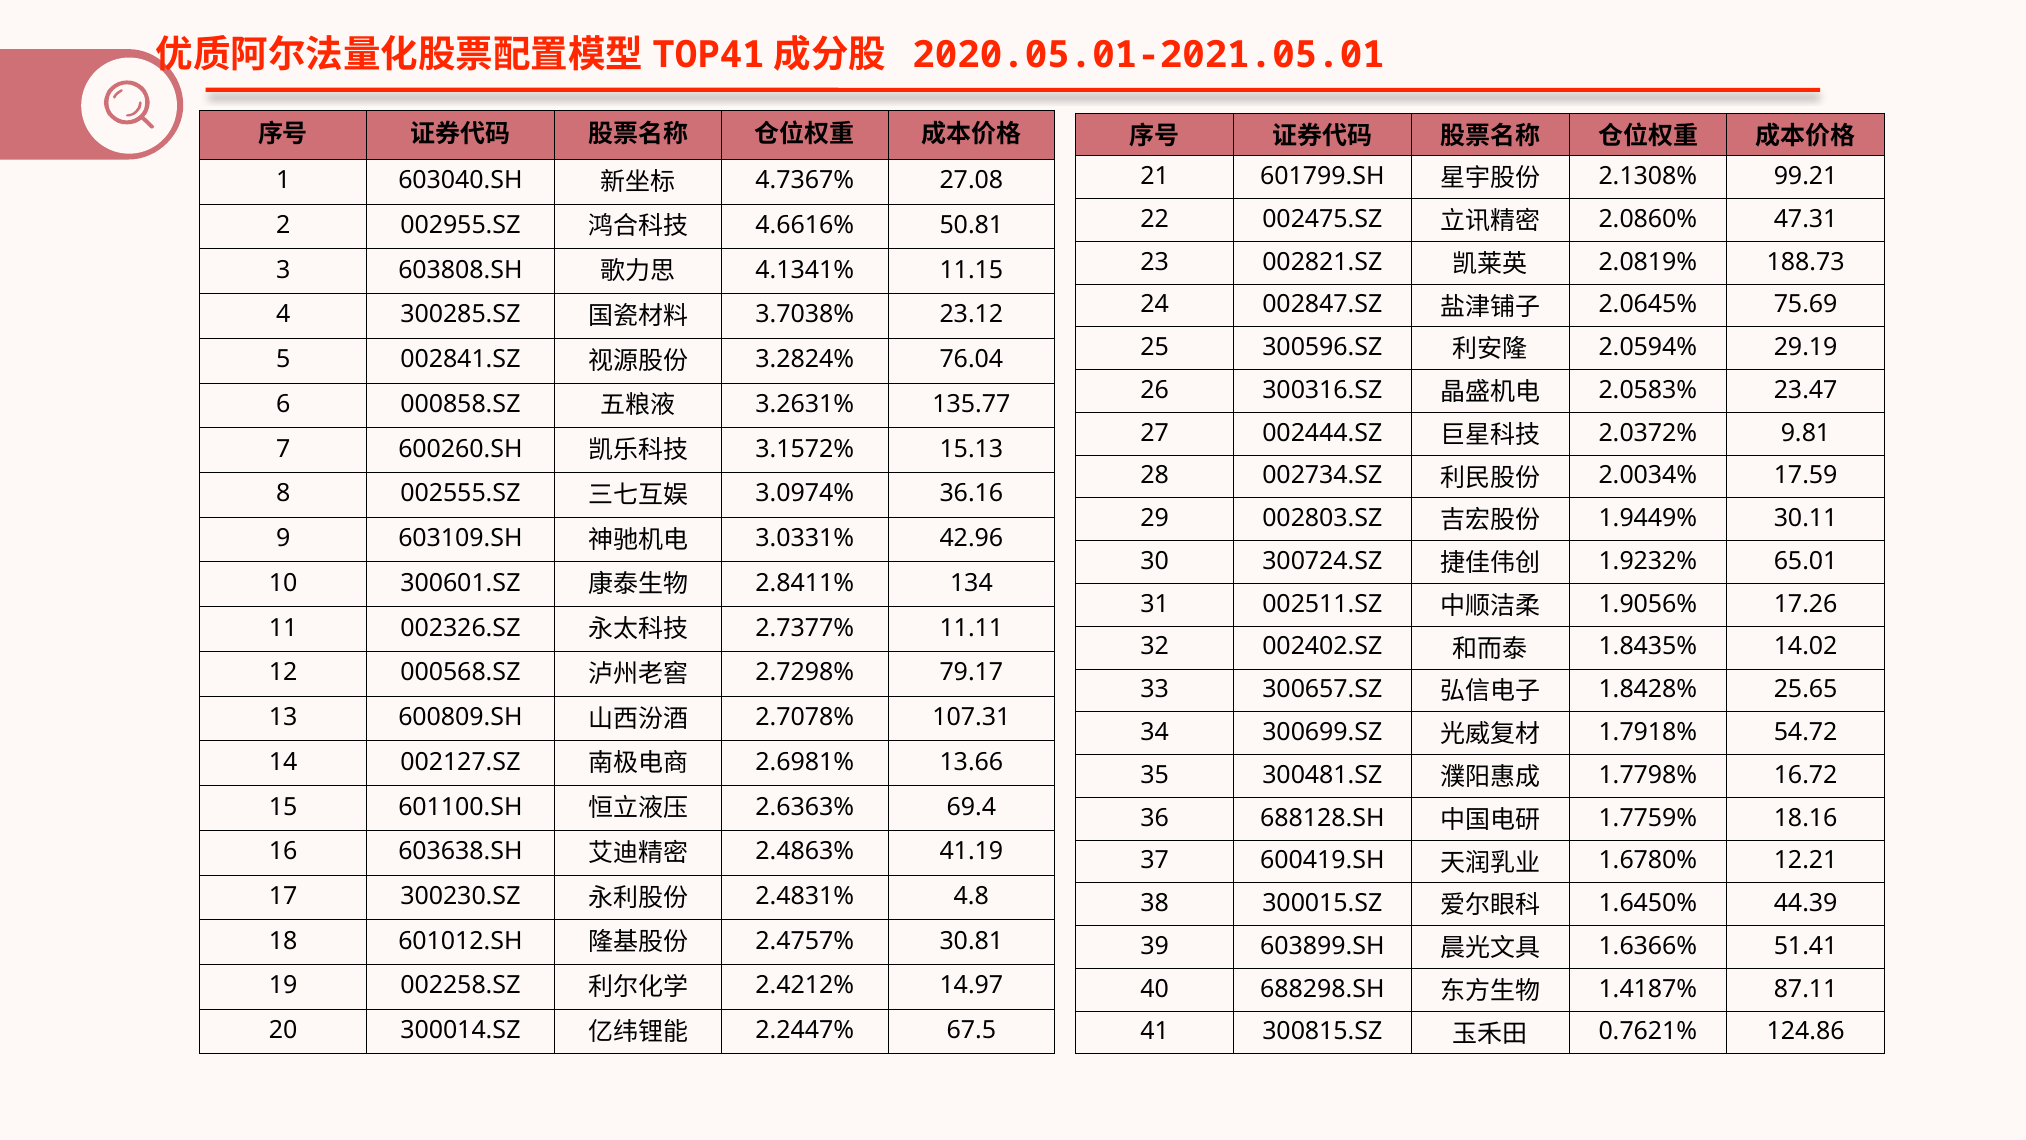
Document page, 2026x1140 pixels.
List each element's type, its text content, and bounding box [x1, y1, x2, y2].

table_cell 2.4863% [722, 831, 888, 875]
table_cell 79.17 [889, 652, 1054, 696]
table_cell 3.0331% [722, 518, 888, 561]
table_header 序号 [1076, 114, 1233, 155]
table_cell 16 [200, 831, 366, 875]
table_header 成本价格 [889, 111, 1054, 159]
table_cell 87.11 [1727, 969, 1884, 1011]
table_cell 鸿合科技 [555, 205, 721, 248]
table_cell 15.13 [889, 428, 1054, 472]
table_cell 3.0974% [722, 473, 888, 517]
table_cell 玉禾田 [1412, 1012, 1569, 1053]
table_cell 2.0372% [1570, 413, 1726, 455]
table_cell 1.7798% [1570, 755, 1726, 797]
table_cell 29.19 [1727, 327, 1884, 369]
table_cell 2 [200, 205, 366, 248]
table_cell 601100.SH [367, 786, 554, 830]
table_cell 山西汾酒 [555, 697, 721, 740]
table_cell 41 [1076, 1012, 1233, 1053]
table_cell 32 [1076, 627, 1233, 669]
table_header 仓位权重 [1570, 114, 1726, 155]
table_cell 54.72 [1727, 712, 1884, 754]
table_cell 188.73 [1727, 242, 1884, 284]
table_cell 2.4757% [722, 920, 888, 964]
table_cell 69.4 [889, 786, 1054, 830]
table_cell 23.47 [1727, 370, 1884, 412]
table_cell 2.4831% [722, 876, 888, 919]
table_cell 9.81 [1727, 413, 1884, 455]
table_cell 南极电商 [555, 741, 721, 785]
table_cell 002841.SZ [367, 339, 554, 383]
table_cell 1.6366% [1570, 926, 1726, 968]
table_cell 2.6981% [722, 741, 888, 785]
table_cell 爱尔眼科 [1412, 883, 1569, 925]
table_header 仓位权重 [722, 111, 888, 159]
table_cell 凯乐科技 [555, 428, 721, 472]
table_header 序号 [200, 111, 366, 159]
table_cell 1.4187% [1570, 969, 1726, 1011]
table_cell 20 [200, 1010, 366, 1053]
table_cell 30.81 [889, 920, 1054, 964]
table_cell 14.97 [889, 965, 1054, 1009]
table_cell 2.1308% [1570, 156, 1726, 198]
table_cell 34 [1076, 712, 1233, 754]
table_cell 300230.SZ [367, 876, 554, 919]
table_cell 4.7367% [722, 160, 888, 204]
table_cell 33 [1076, 670, 1233, 711]
table_cell 30 [1076, 541, 1233, 583]
table_cell 38 [1076, 883, 1233, 925]
table_cell 1.8428% [1570, 670, 1726, 711]
table_cell 1 [200, 160, 366, 204]
table_cell 13.66 [889, 741, 1054, 785]
table_cell 歌力思 [555, 249, 721, 293]
table_cell 吉宏股份 [1412, 498, 1569, 540]
table_cell 603808.SH [367, 249, 554, 293]
table_cell 利尔化学 [555, 965, 721, 1009]
table_cell 5 [200, 339, 366, 383]
table_cell 31 [1076, 584, 1233, 626]
table_header 证券代码 [367, 111, 554, 159]
table_cell 4.1341% [722, 249, 888, 293]
table_cell 2.0583% [1570, 370, 1726, 412]
table_cell 30.11 [1727, 498, 1884, 540]
table_cell 107.31 [889, 697, 1054, 740]
table_cell 300601.SZ [367, 562, 554, 606]
table_cell 002555.SZ [367, 473, 554, 517]
table_cell 002847.SZ [1234, 285, 1411, 326]
table_cell 44.39 [1727, 883, 1884, 925]
table_cell 002511.SZ [1234, 584, 1411, 626]
table_cell 39 [1076, 926, 1233, 968]
table_cell 2.8411% [722, 562, 888, 606]
table_cell 巨星科技 [1412, 413, 1569, 455]
table_cell 2.2447% [722, 1010, 888, 1053]
table_cell 星宇股份 [1412, 156, 1569, 198]
table_cell 75.69 [1727, 285, 1884, 326]
table_cell 300596.SZ [1234, 327, 1411, 369]
table_cell 688128.SH [1234, 798, 1411, 840]
table_cell 利安隆 [1412, 327, 1569, 369]
table_cell 视源股份 [555, 339, 721, 383]
table_cell 3.2824% [722, 339, 888, 383]
table_cell 利民股份 [1412, 456, 1569, 497]
table_cell 300285.SZ [367, 294, 554, 338]
table_cell 11 [200, 607, 366, 651]
table_cell 天润乳业 [1412, 841, 1569, 882]
table_cell 42.96 [889, 518, 1054, 561]
table_cell 神驰机电 [555, 518, 721, 561]
table_cell 14 [200, 741, 366, 785]
table_cell 002475.SZ [1234, 199, 1411, 241]
table_cell 23 [1076, 242, 1233, 284]
table_cell 光威复材 [1412, 712, 1569, 754]
table_cell 2.0645% [1570, 285, 1726, 326]
table_cell 13 [200, 697, 366, 740]
table_cell 002803.SZ [1234, 498, 1411, 540]
table_cell 17.59 [1727, 456, 1884, 497]
table_cell 永太科技 [555, 607, 721, 651]
table_cell 2.0819% [1570, 242, 1726, 284]
table_cell 002821.SZ [1234, 242, 1411, 284]
table_cell 立讯精密 [1412, 199, 1569, 241]
table_cell 27.08 [889, 160, 1054, 204]
table_cell 14.02 [1727, 627, 1884, 669]
table_cell 18 [200, 920, 366, 964]
table_cell 盐津铺子 [1412, 285, 1569, 326]
table_cell 002734.SZ [1234, 456, 1411, 497]
table_cell 25 [1076, 327, 1233, 369]
table_cell 601799.SH [1234, 156, 1411, 198]
table_cell 26 [1076, 370, 1233, 412]
table_cell 36.16 [889, 473, 1054, 517]
table_cell 2.0594% [1570, 327, 1726, 369]
table_cell 17.26 [1727, 584, 1884, 626]
table_cell 10 [200, 562, 366, 606]
table_cell 1.9232% [1570, 541, 1726, 583]
table_cell 300316.SZ [1234, 370, 1411, 412]
table_cell 五粮液 [555, 384, 721, 427]
table_cell 8 [200, 473, 366, 517]
table_cell 艾迪精密 [555, 831, 721, 875]
table_cell 36 [1076, 798, 1233, 840]
table_cell 000568.SZ [367, 652, 554, 696]
table_cell 晨光文具 [1412, 926, 1569, 968]
table_cell 18.16 [1727, 798, 1884, 840]
table_cell 4 [200, 294, 366, 338]
table_cell 17 [200, 876, 366, 919]
table_cell 2.7078% [722, 697, 888, 740]
table_cell 600809.SH [367, 697, 554, 740]
table_cell 和而泰 [1412, 627, 1569, 669]
table_cell 16.72 [1727, 755, 1884, 797]
table_cell 康泰生物 [555, 562, 721, 606]
table_cell 25.65 [1727, 670, 1884, 711]
table_cell 51.41 [1727, 926, 1884, 968]
table_cell 3.1572% [722, 428, 888, 472]
table_cell 300657.SZ [1234, 670, 1411, 711]
table_cell 300015.SZ [1234, 883, 1411, 925]
table_cell 6 [200, 384, 366, 427]
table_cell 泸州老窖 [555, 652, 721, 696]
table_cell 恒立液压 [555, 786, 721, 830]
table_header 股票名称 [1412, 114, 1569, 155]
table_cell 永利股份 [555, 876, 721, 919]
table_cell 15 [200, 786, 366, 830]
table_cell 中国电研 [1412, 798, 1569, 840]
table_cell 002955.SZ [367, 205, 554, 248]
table_cell 002444.SZ [1234, 413, 1411, 455]
table_cell 28 [1076, 456, 1233, 497]
table_cell 76.04 [889, 339, 1054, 383]
table_cell 23.12 [889, 294, 1054, 338]
table_cell 22 [1076, 199, 1233, 241]
table_cell 19 [200, 965, 366, 1009]
table_cell 1.9056% [1570, 584, 1726, 626]
table_cell 11.11 [889, 607, 1054, 651]
table_cell 603109.SH [367, 518, 554, 561]
table_cell 600419.SH [1234, 841, 1411, 882]
table_cell 1.9449% [1570, 498, 1726, 540]
table_cell 135.77 [889, 384, 1054, 427]
table_cell 688298.SH [1234, 969, 1411, 1011]
table_cell 603899.SH [1234, 926, 1411, 968]
table_cell 002402.SZ [1234, 627, 1411, 669]
table_cell 弘信电子 [1412, 670, 1569, 711]
table_cell 1.7918% [1570, 712, 1726, 754]
table_cell 2.0034% [1570, 456, 1726, 497]
table_cell 600260.SH [367, 428, 554, 472]
table_cell 4.6616% [722, 205, 888, 248]
table_header 股票名称 [555, 111, 721, 159]
table_cell 300481.SZ [1234, 755, 1411, 797]
table_header 成本价格 [1727, 114, 1884, 155]
table_cell 2.7377% [722, 607, 888, 651]
table_cell 濮阳惠成 [1412, 755, 1569, 797]
table_cell 隆基股份 [555, 920, 721, 964]
table_cell 1.8435% [1570, 627, 1726, 669]
table_cell 134 [889, 562, 1054, 606]
table_cell 000858.SZ [367, 384, 554, 427]
table_cell 29 [1076, 498, 1233, 540]
table_cell 1.6780% [1570, 841, 1726, 882]
table_cell 东方生物 [1412, 969, 1569, 1011]
table_cell 37 [1076, 841, 1233, 882]
table_cell 捷佳伟创 [1412, 541, 1569, 583]
table_cell 3.7038% [722, 294, 888, 338]
table_cell 2.6363% [722, 786, 888, 830]
table_cell 新坐标 [555, 160, 721, 204]
table_cell 300699.SZ [1234, 712, 1411, 754]
table_cell 0.7621% [1570, 1012, 1726, 1053]
table_header 证券代码 [1234, 114, 1411, 155]
table_cell 65.01 [1727, 541, 1884, 583]
table_cell 2.0860% [1570, 199, 1726, 241]
table_cell 603040.SH [367, 160, 554, 204]
table_cell 002127.SZ [367, 741, 554, 785]
text_box 优质阿尔法量化股票配置模型TOP41成分股 2020.05.01-2021.05.01 [148, 22, 1393, 83]
table_cell 50.81 [889, 205, 1054, 248]
table_cell 亿纬锂能 [555, 1010, 721, 1053]
table_cell 300815.SZ [1234, 1012, 1411, 1053]
table_cell 300014.SZ [367, 1010, 554, 1053]
table_cell 11.15 [889, 249, 1054, 293]
table_cell 67.5 [889, 1010, 1054, 1053]
table_cell 300724.SZ [1234, 541, 1411, 583]
table_cell 3 [200, 249, 366, 293]
table_cell 3.2631% [722, 384, 888, 427]
table_cell 002326.SZ [367, 607, 554, 651]
table_cell 凯莱英 [1412, 242, 1569, 284]
table_cell 99.21 [1727, 156, 1884, 198]
table_cell 1.7759% [1570, 798, 1726, 840]
table_cell 9 [200, 518, 366, 561]
table_cell 21 [1076, 156, 1233, 198]
table_cell 2.4212% [722, 965, 888, 1009]
table_cell 晶盛机电 [1412, 370, 1569, 412]
table_cell 27 [1076, 413, 1233, 455]
table_cell 2.7298% [722, 652, 888, 696]
table_cell 国瓷材料 [555, 294, 721, 338]
table_cell 601012.SH [367, 920, 554, 964]
table_cell 7 [200, 428, 366, 472]
table_cell 4.8 [889, 876, 1054, 919]
table_cell 12.21 [1727, 841, 1884, 882]
table_cell 124.86 [1727, 1012, 1884, 1053]
table_cell 40 [1076, 969, 1233, 1011]
table_cell 41.19 [889, 831, 1054, 875]
table_cell 35 [1076, 755, 1233, 797]
table_cell 603638.SH [367, 831, 554, 875]
table_cell 24 [1076, 285, 1233, 326]
table_cell 002258.SZ [367, 965, 554, 1009]
table_cell 三七互娱 [555, 473, 721, 517]
table_cell 1.6450% [1570, 883, 1726, 925]
table_cell 12 [200, 652, 366, 696]
table_cell 中顺洁柔 [1412, 584, 1569, 626]
table_cell 47.31 [1727, 199, 1884, 241]
